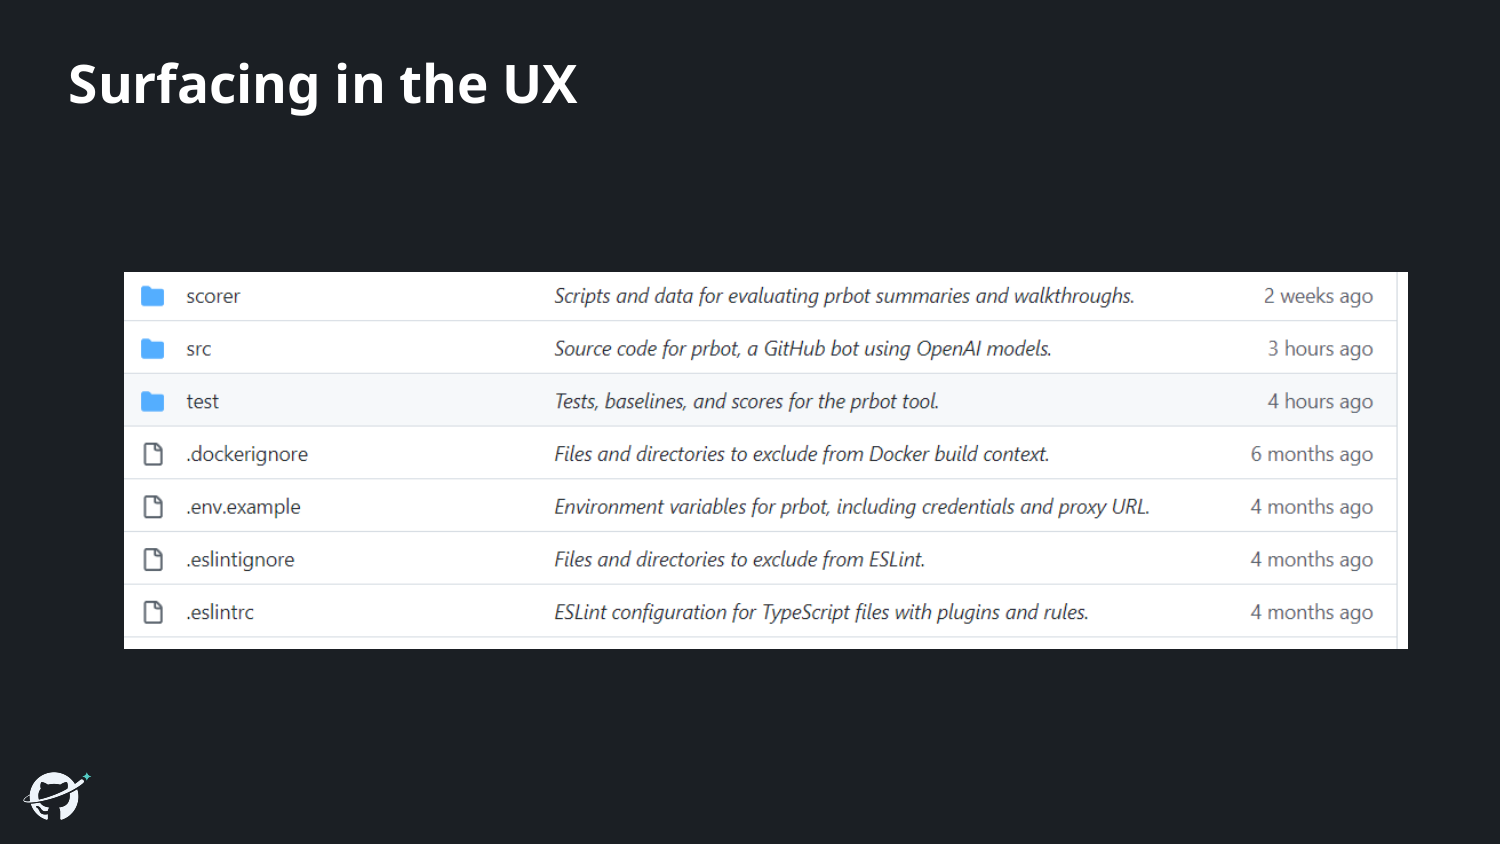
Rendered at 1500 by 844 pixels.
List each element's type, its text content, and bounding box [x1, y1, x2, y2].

picture [124, 272, 1408, 649]
title Surfacing in the UX [53, 35, 1355, 130]
picture [6, 748, 102, 844]
